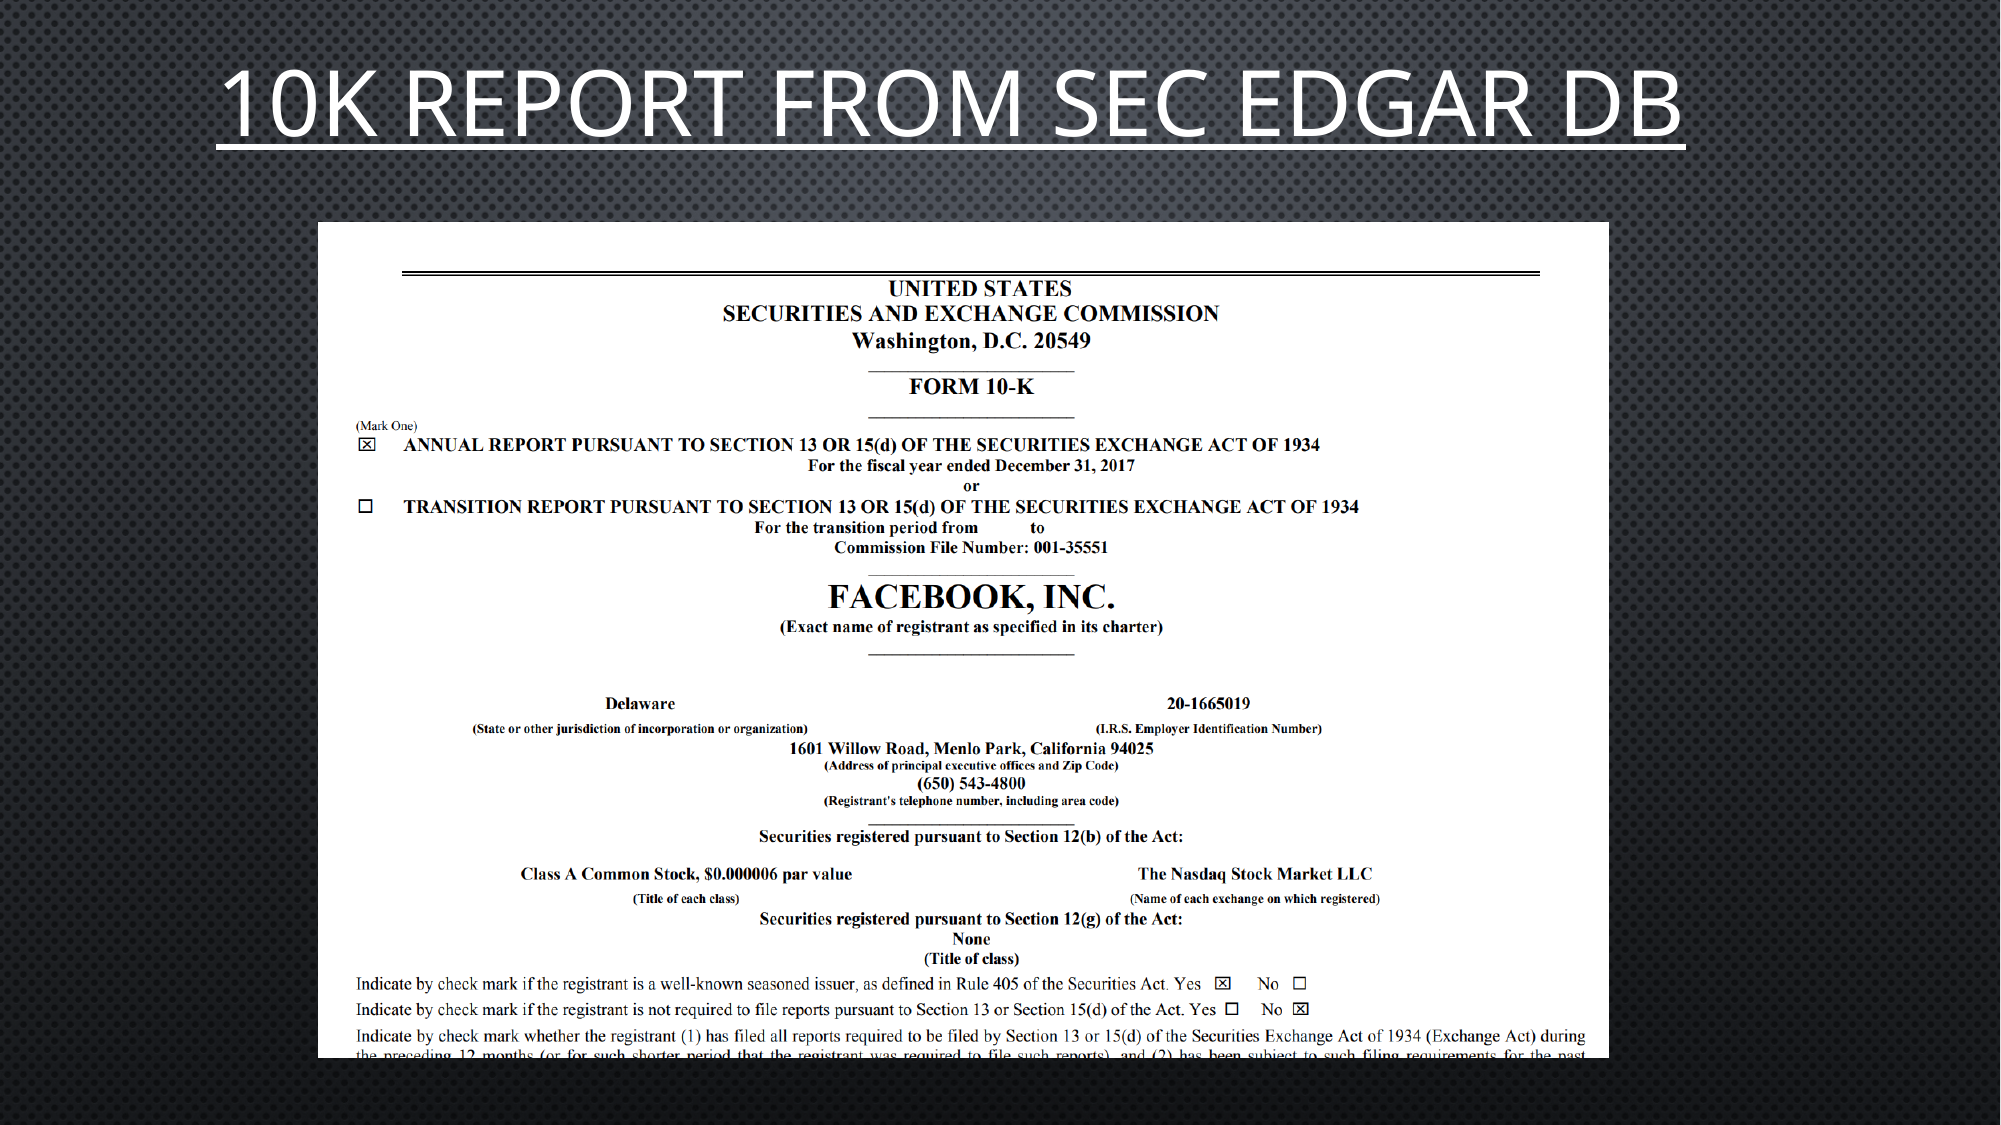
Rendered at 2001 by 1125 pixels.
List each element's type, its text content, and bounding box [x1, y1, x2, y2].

title 10K Report from SEC Edgar DB [138, 0, 1764, 200]
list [317, 221, 1609, 1058]
